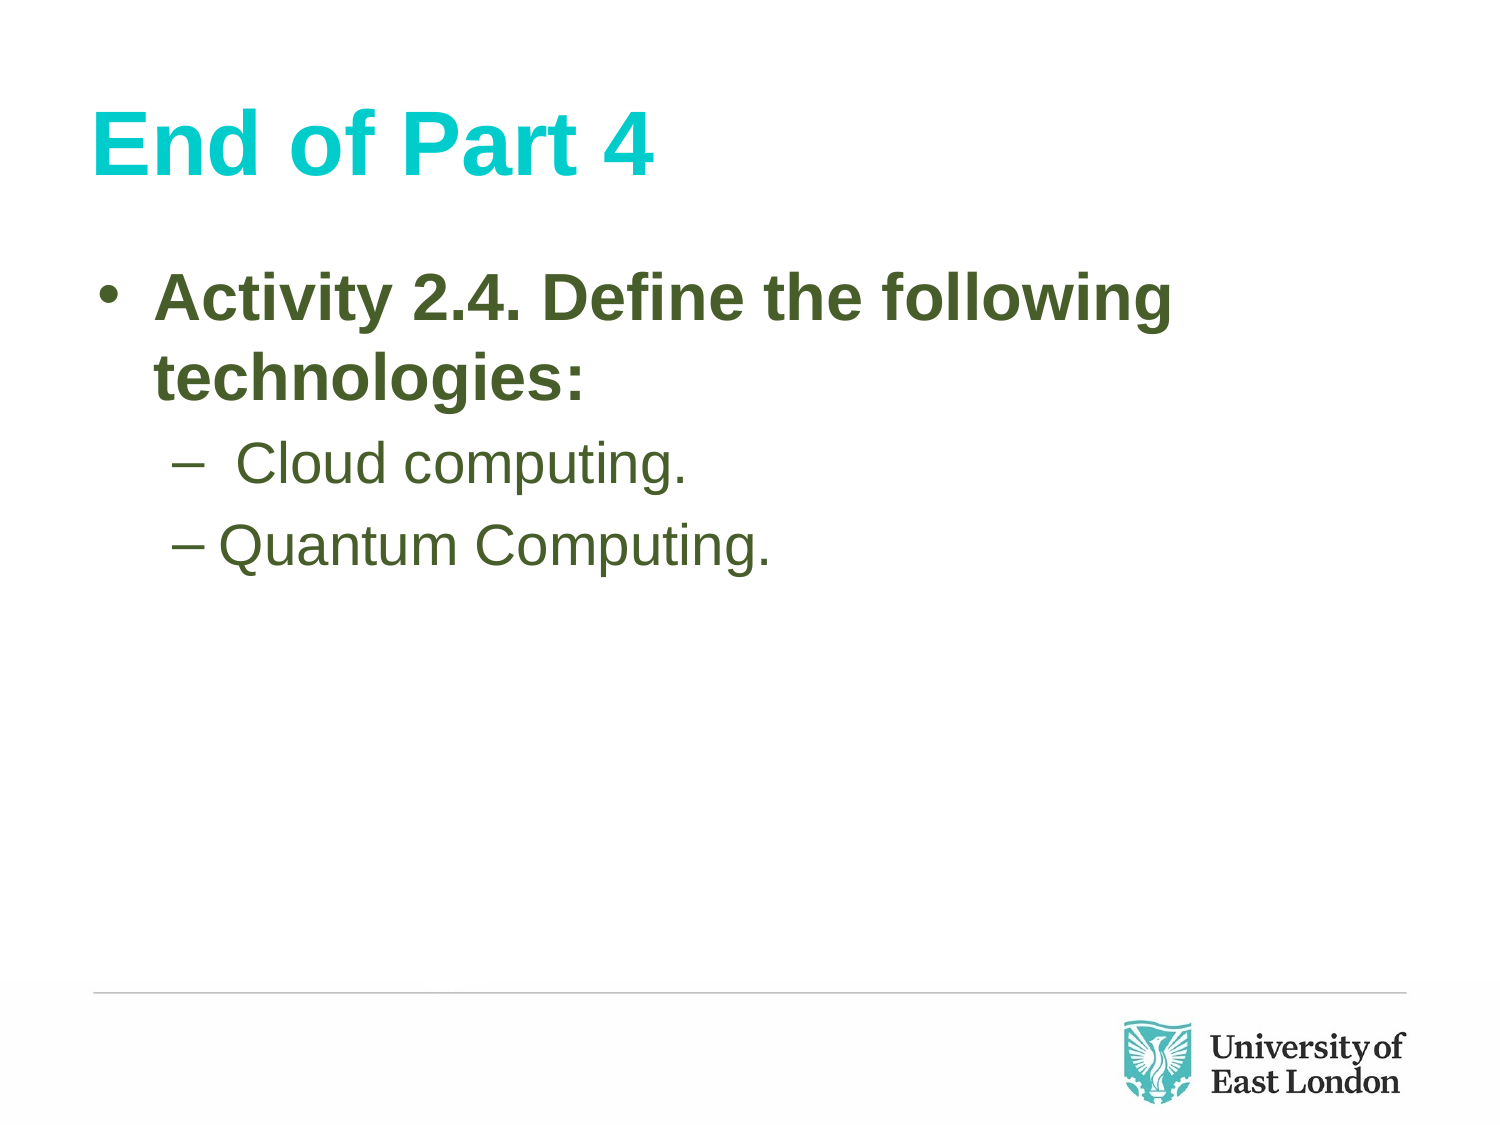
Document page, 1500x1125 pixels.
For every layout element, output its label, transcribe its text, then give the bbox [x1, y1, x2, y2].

picture [0, 980, 1500, 1125]
list Activity 2.4. Define the following technologies: Cloud computing. Quantum Computing. [82, 246, 1432, 989]
title End of Part 4 [75, 45, 1425, 233]
